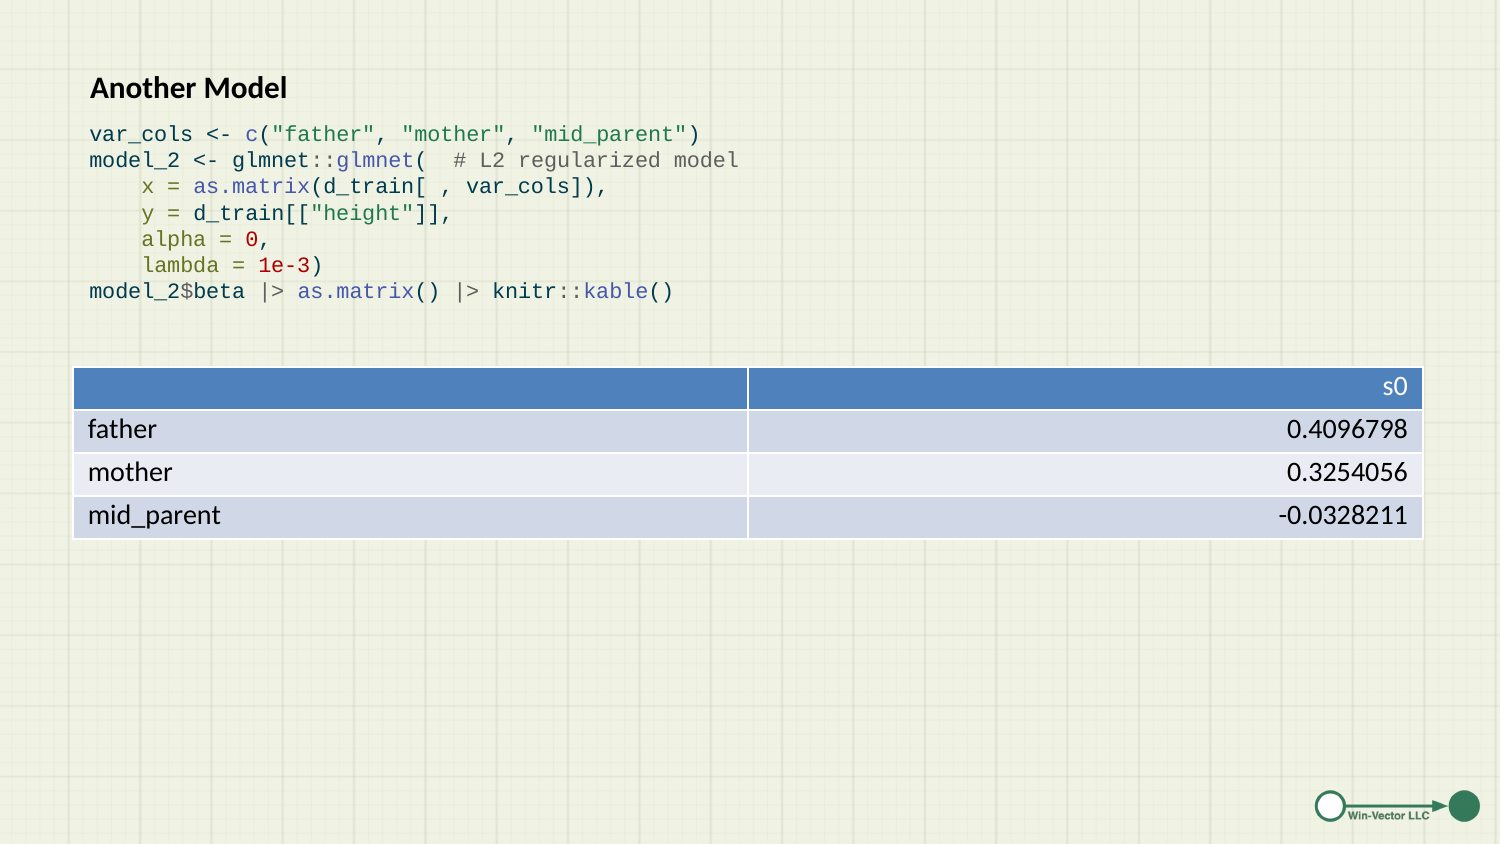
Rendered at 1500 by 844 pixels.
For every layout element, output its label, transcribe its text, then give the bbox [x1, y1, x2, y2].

table_header [74, 368, 747, 409]
list var_cols <- c("father", "mother", "mid_parent") model_2 <- glmnet::glmnet( # L2 regularized model x = as.matrix(d_train[ , var_cols]), y = d_train[["height"]], alpha = 0, lambda = 1e-3) model_2$beta |> as.matrix() |> knitr::kable() [74, 112, 1425, 369]
picture [0, 0, 1500, 844]
table_cell father [74, 411, 747, 452]
table_cell mid_parent [74, 497, 747, 538]
table_cell -0.0328211 [749, 497, 1422, 538]
title Another Model [75, 33, 1425, 112]
table_header s0 [749, 368, 1422, 409]
table_cell 0.3254056 [749, 454, 1422, 495]
table_cell mother [74, 454, 747, 495]
table_cell 0.4096798 [749, 411, 1422, 452]
